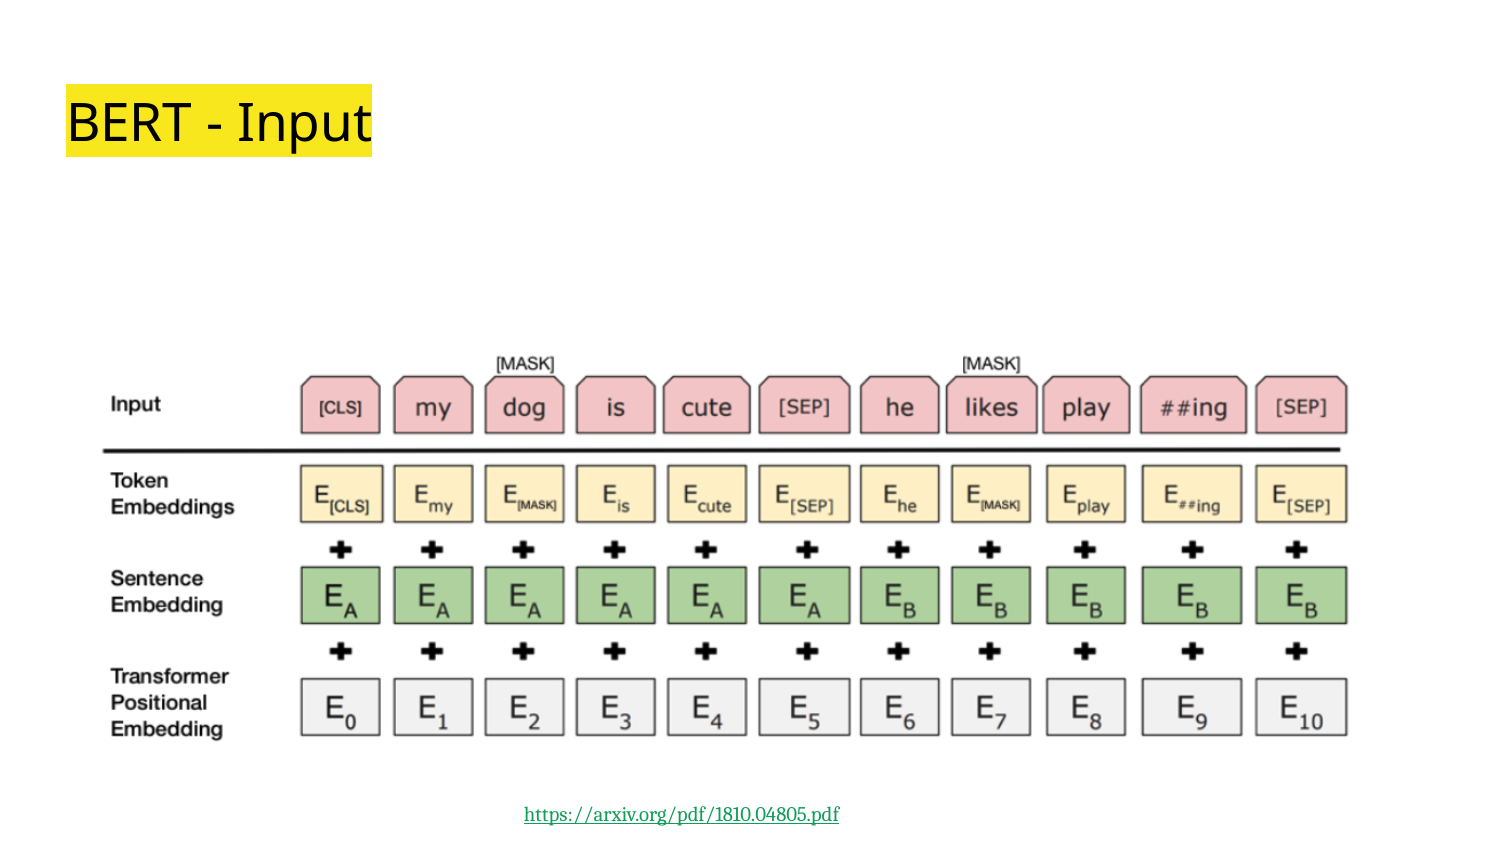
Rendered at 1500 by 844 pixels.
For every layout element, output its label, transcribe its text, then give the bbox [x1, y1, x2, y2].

picture [96, 351, 1368, 751]
title BERT - Input [51, 72, 1449, 167]
text_box https://arxiv.org/pdf/1810.04805.pdf [508, 788, 945, 839]
